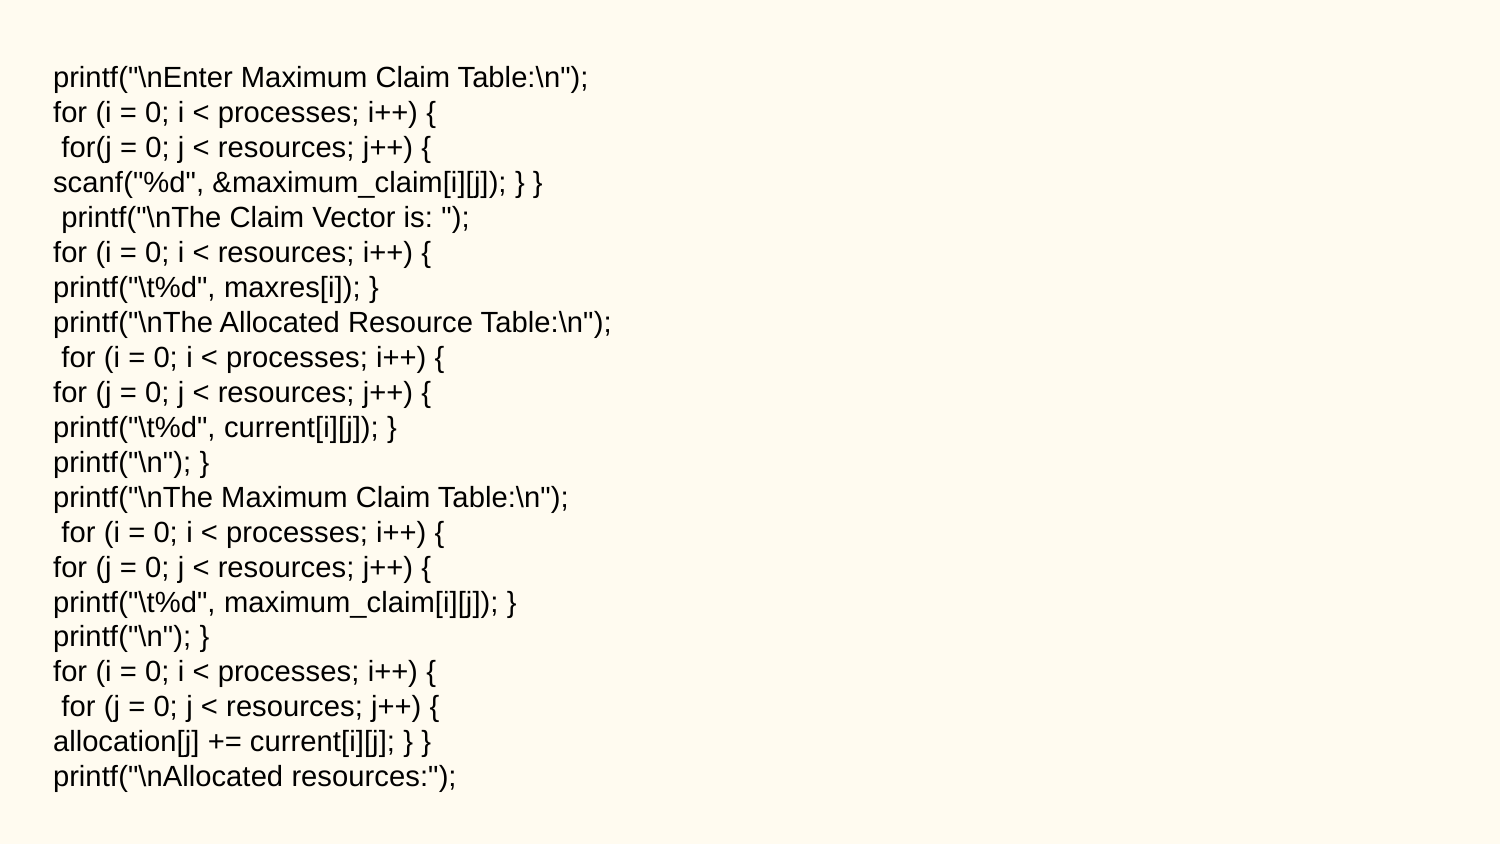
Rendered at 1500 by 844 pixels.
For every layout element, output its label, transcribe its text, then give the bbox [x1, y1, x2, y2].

text_box printf("\nEnter Maximum Claim Table:\n"); for (i = 0; i < processes; i++) { for(j = 0; j < resources; j++) { scanf("%d", &maximum_claim[i][j]); } } printf("\nThe Claim Vector is: "); for (i = 0; i < resources; i++) { printf("\t%d", maxres[i]); } printf("\nThe Allocated Resource Table:\n"); for (i = 0; i < processes; i++) { for (j = 0; j < resources; j++) { printf("\t%d", current[i][j]); } printf("\n"); } printf("\nThe Maximum Claim Table:\n"); for (i = 0; i < processes; i++) { for (j = 0; j < resources; j++) { printf("\t%d", maximum_claim[i][j]); } printf("\n"); } for (i = 0; i < processes; i++) { for (j = 0; j < resources; j++) { allocation[j] += current[i][j]; } } printf("\nAllocated resources:"); [38, 51, 789, 835]
